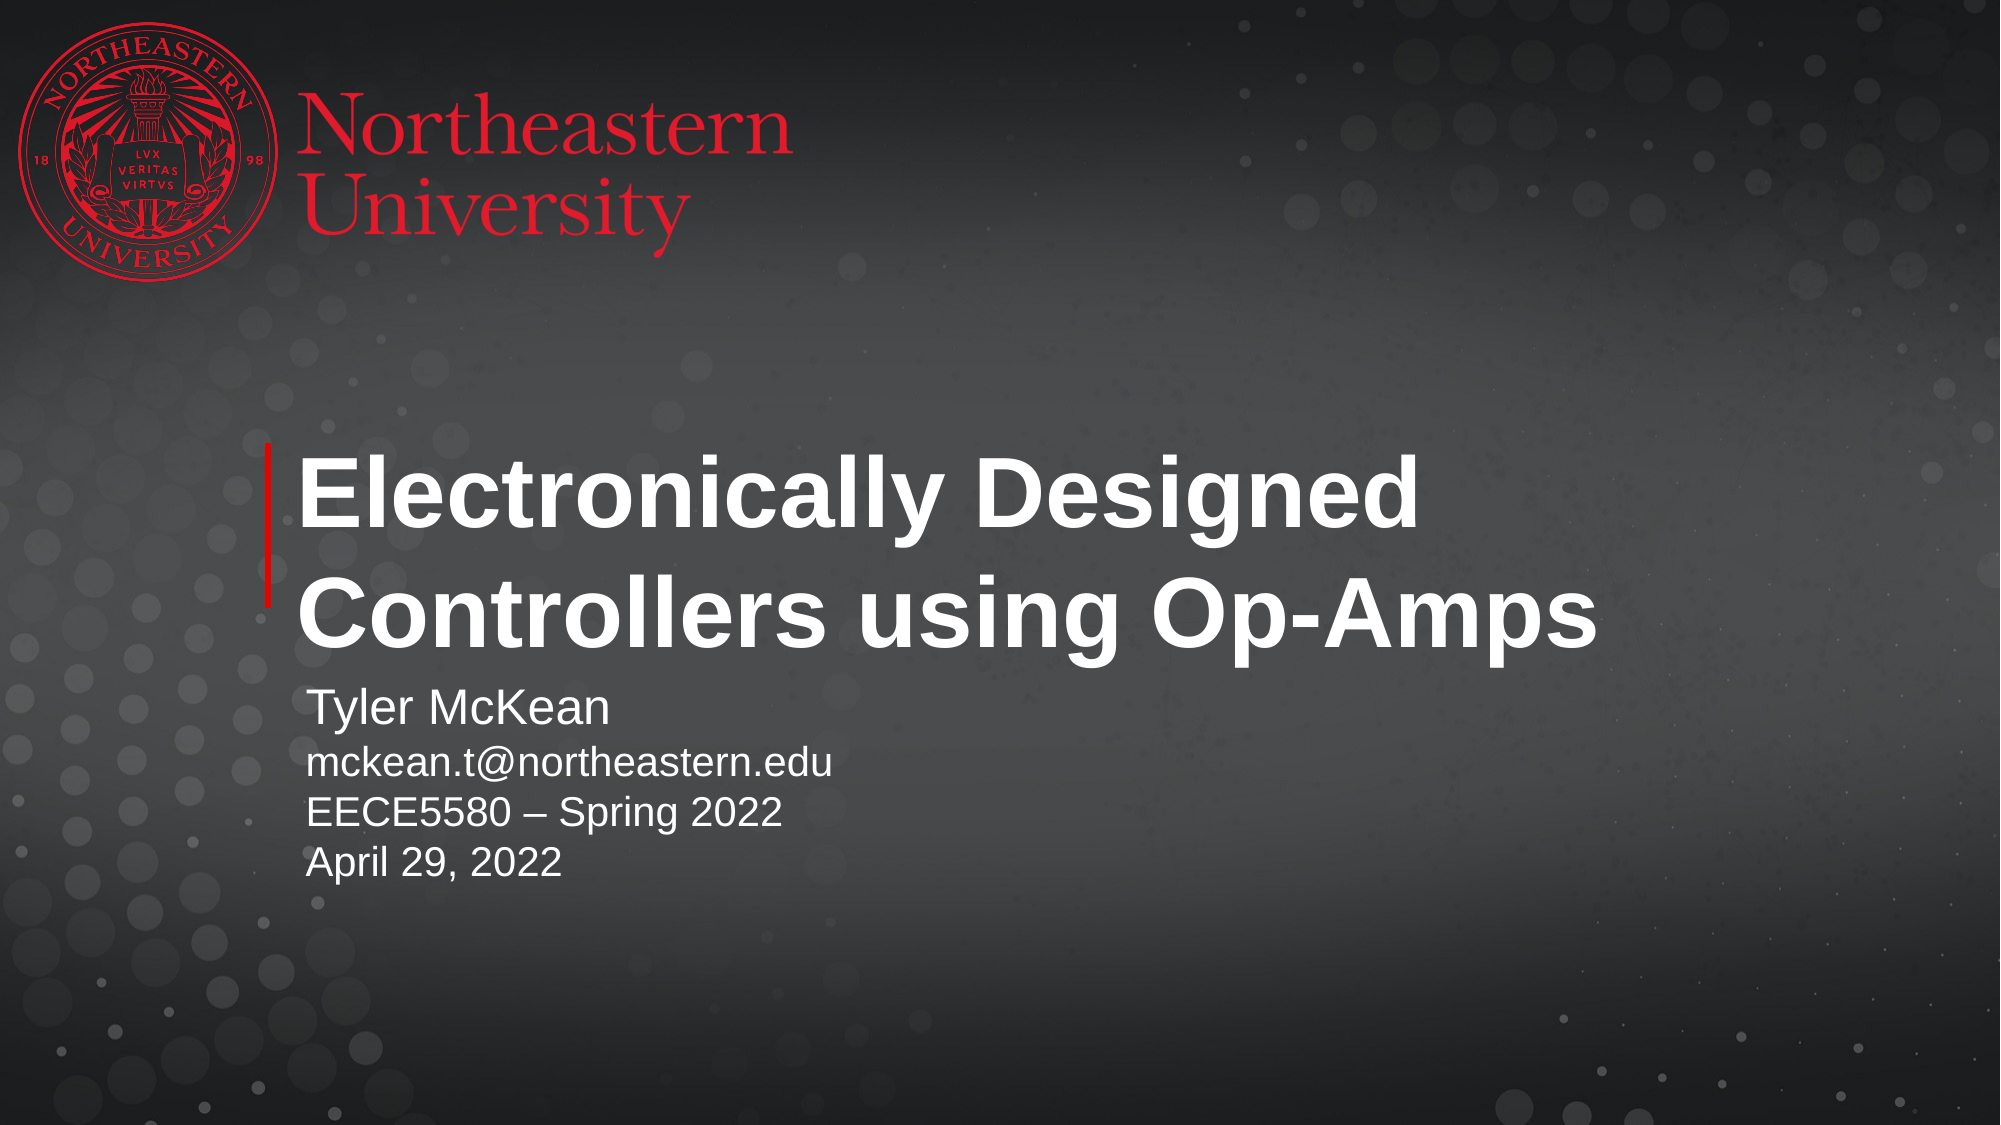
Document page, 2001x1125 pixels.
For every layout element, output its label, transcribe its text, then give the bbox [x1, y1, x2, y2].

text_box Electronically Designed Controllers using Op-Amps [281, 419, 1804, 675]
picture [0, 0, 2000, 1125]
text_box Tyler McKean mckean.t@northeastern.edu EECE5580 – Spring 2022 April 29, 2022 [290, 666, 1795, 927]
